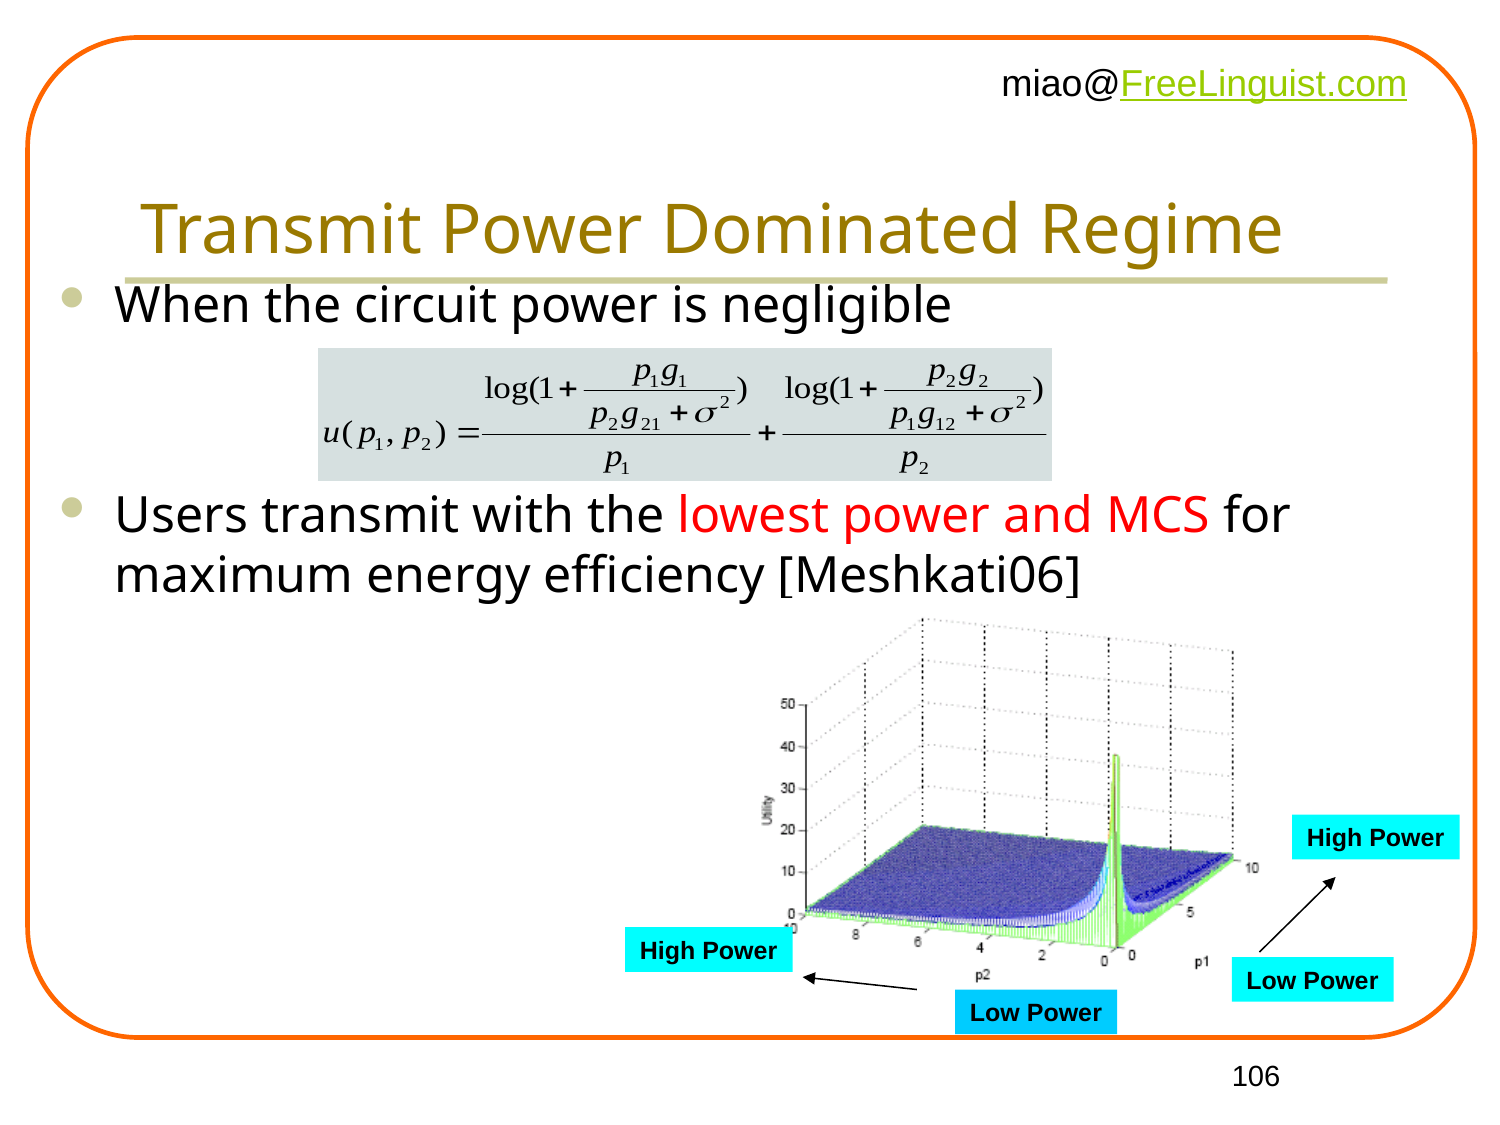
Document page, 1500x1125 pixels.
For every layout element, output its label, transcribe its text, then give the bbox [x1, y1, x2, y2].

list When the circuit power is negligible Users transmit with the lowest power and MCS for maximum energy efficiency [Meshkati06] [43, 264, 1464, 927]
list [317, 348, 1053, 482]
title Transmit Power Dominated Regime [125, 87, 1388, 264]
slide_number 106 [1124, 1049, 1388, 1125]
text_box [624, 598, 1461, 1035]
